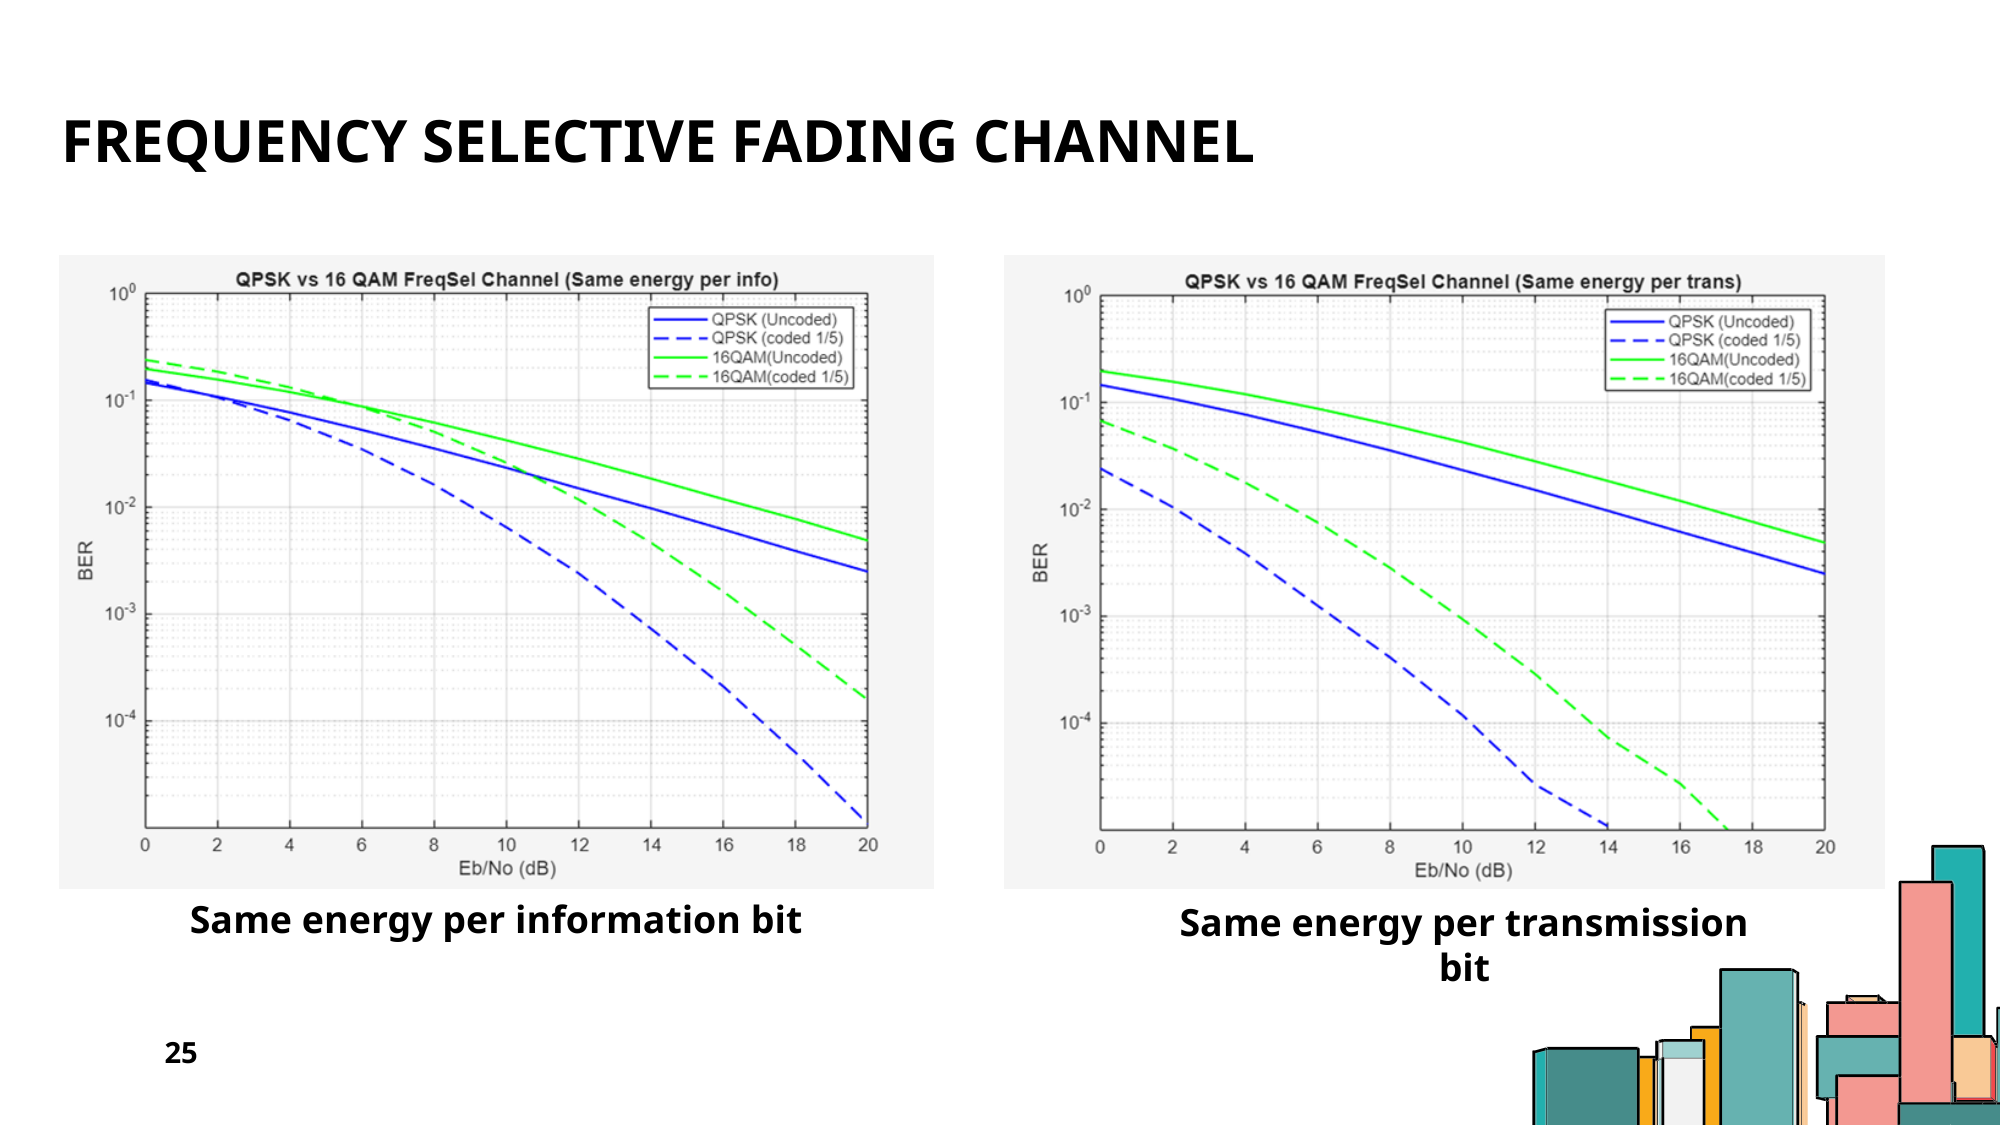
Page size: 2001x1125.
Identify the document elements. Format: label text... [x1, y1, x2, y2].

text_box Same energy per information bit [173, 889, 820, 949]
slide_number 25 [149, 1024, 588, 1085]
picture [1004, 255, 2000, 1125]
picture [59, 255, 934, 889]
text_box Same energy per transmission bit [1150, 891, 1778, 996]
title Frequency Selective Fading Channel [46, 93, 1465, 183]
